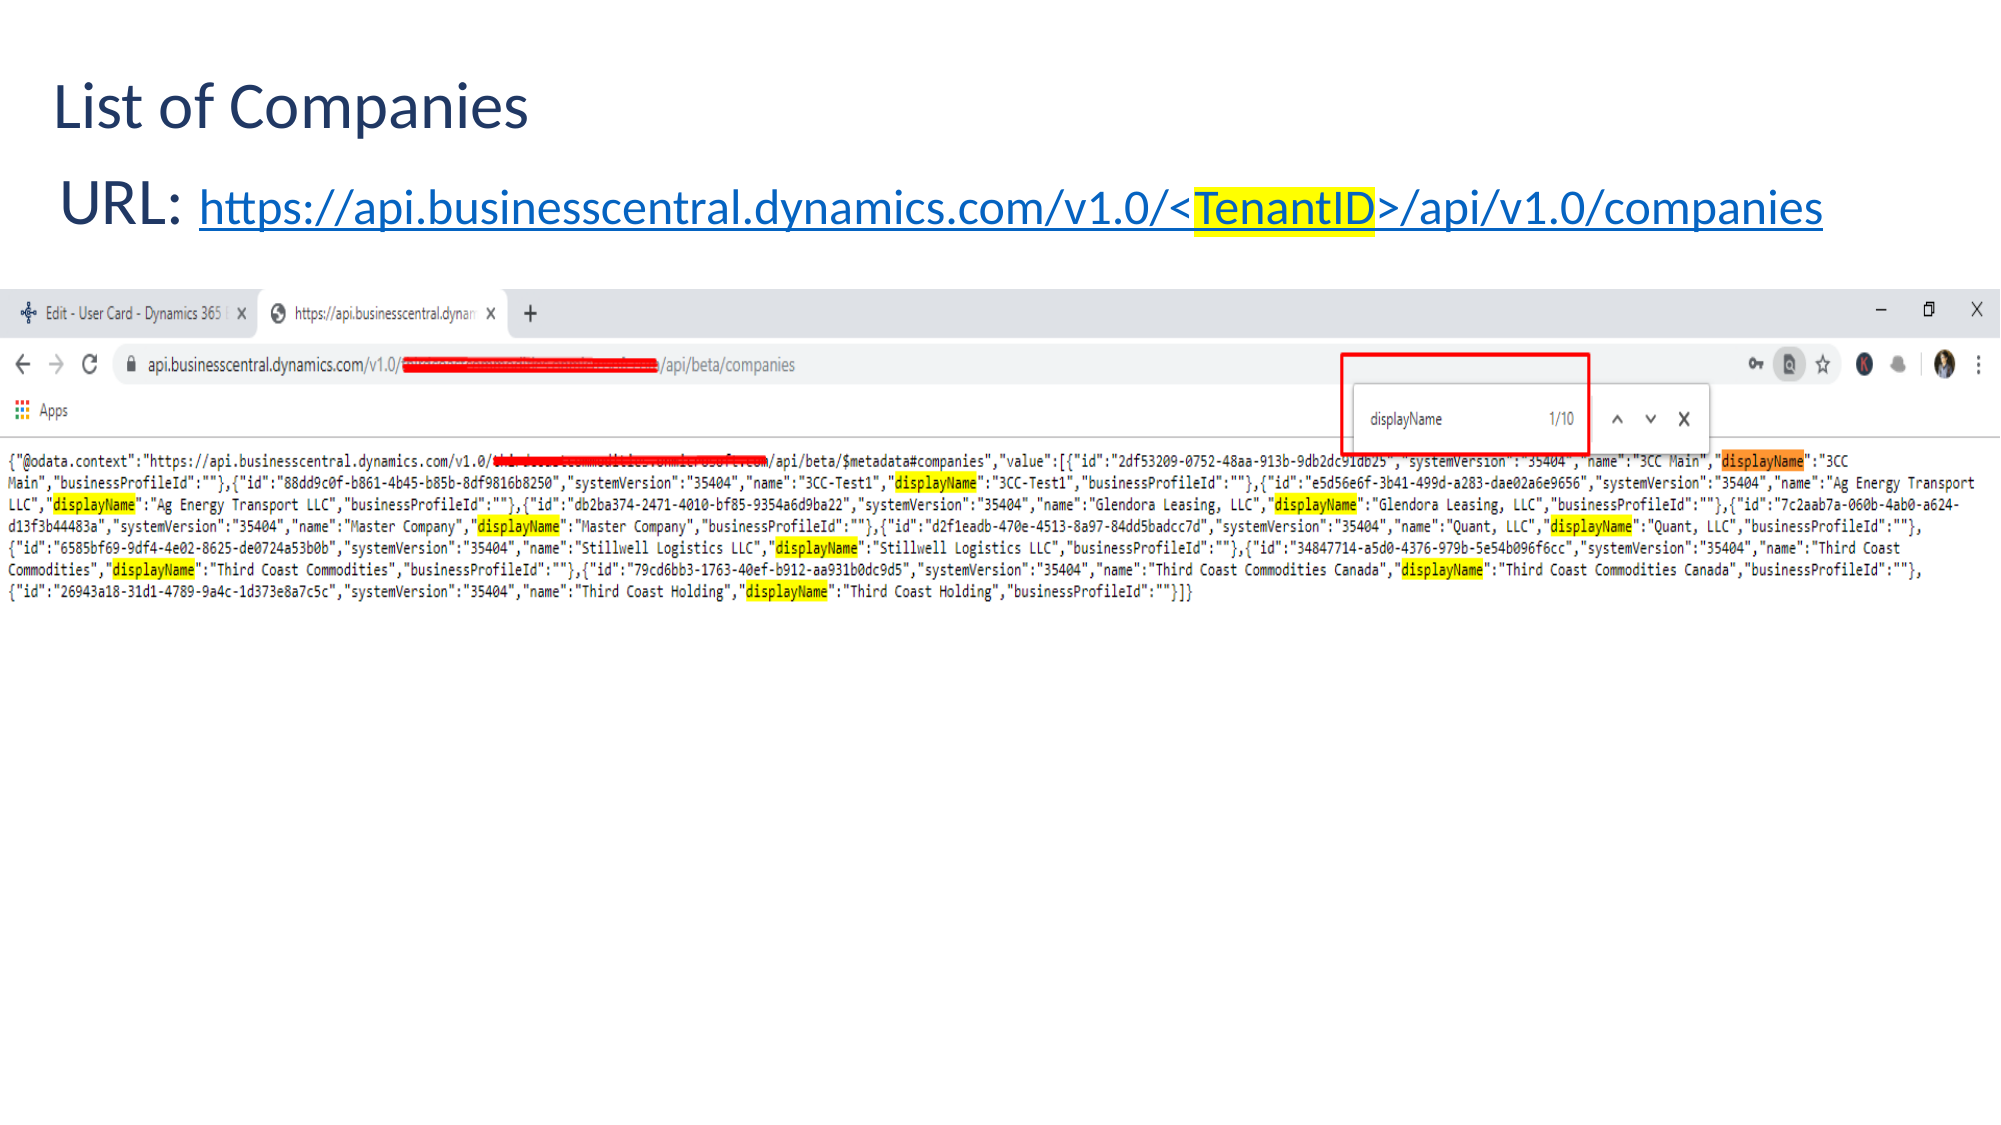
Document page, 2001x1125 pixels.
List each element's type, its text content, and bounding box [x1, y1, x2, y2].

text_box List of Companies [38, 54, 546, 149]
text_box URL: https://api.businesscentral.dynamics.com/v1.0/<TenantID>/api/v1.0/companies [44, 150, 1839, 245]
picture [0, 289, 2000, 1029]
